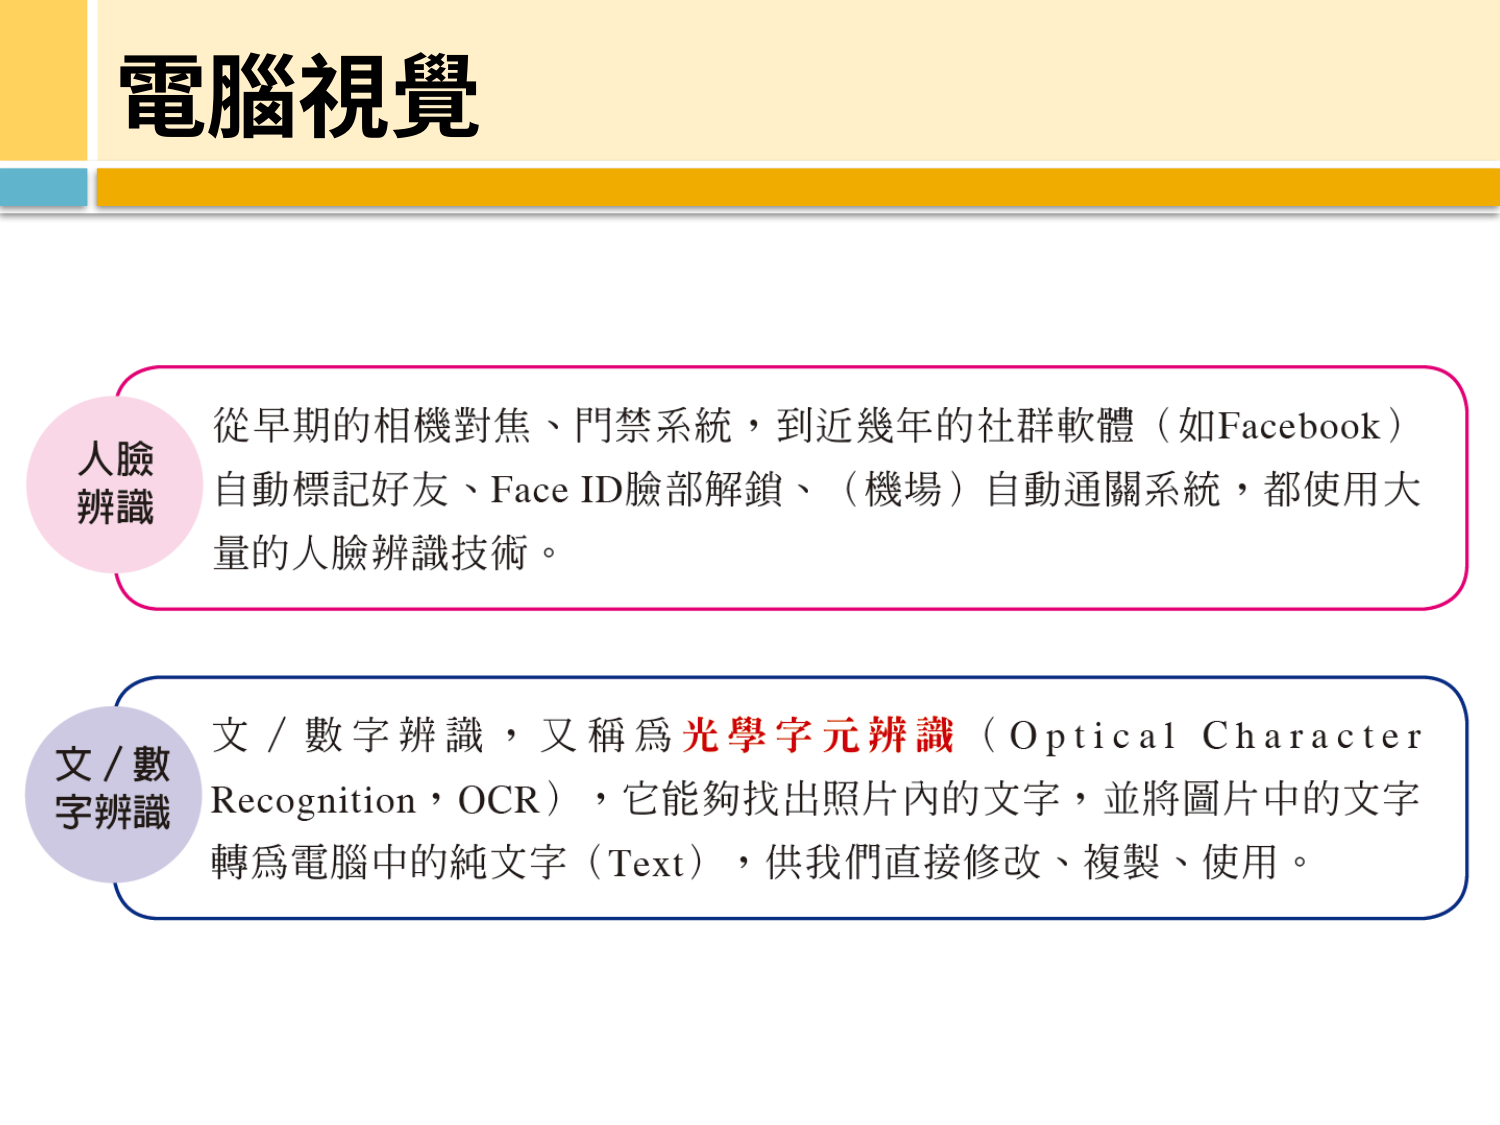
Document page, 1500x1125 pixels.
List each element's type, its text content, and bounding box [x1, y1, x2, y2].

picture [18, 648, 1482, 946]
picture [12, 337, 1482, 632]
title 電腦視覺 [100, 26, 1438, 161]
